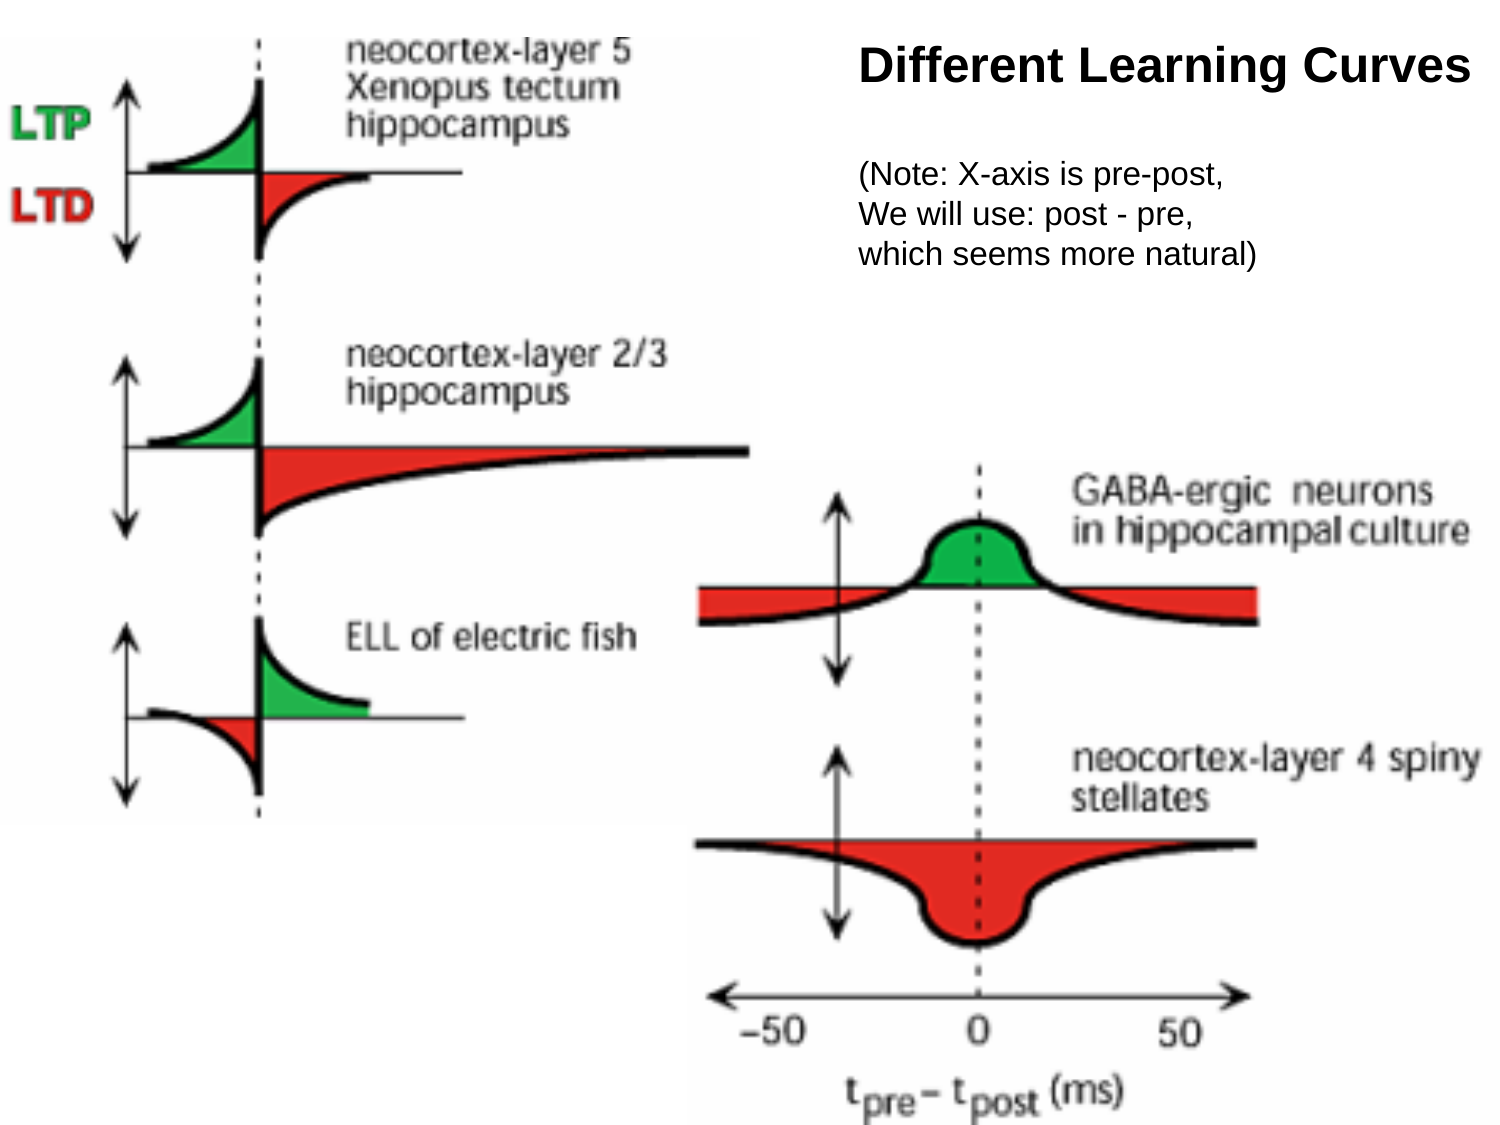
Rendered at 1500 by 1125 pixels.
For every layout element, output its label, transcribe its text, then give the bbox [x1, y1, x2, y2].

text_box Different Learning Curves (Note: X-axis is pre-post, We will use: post - pre, which seems more natural) [843, 24, 1488, 280]
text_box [687, 459, 1500, 1125]
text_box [0, 37, 760, 826]
